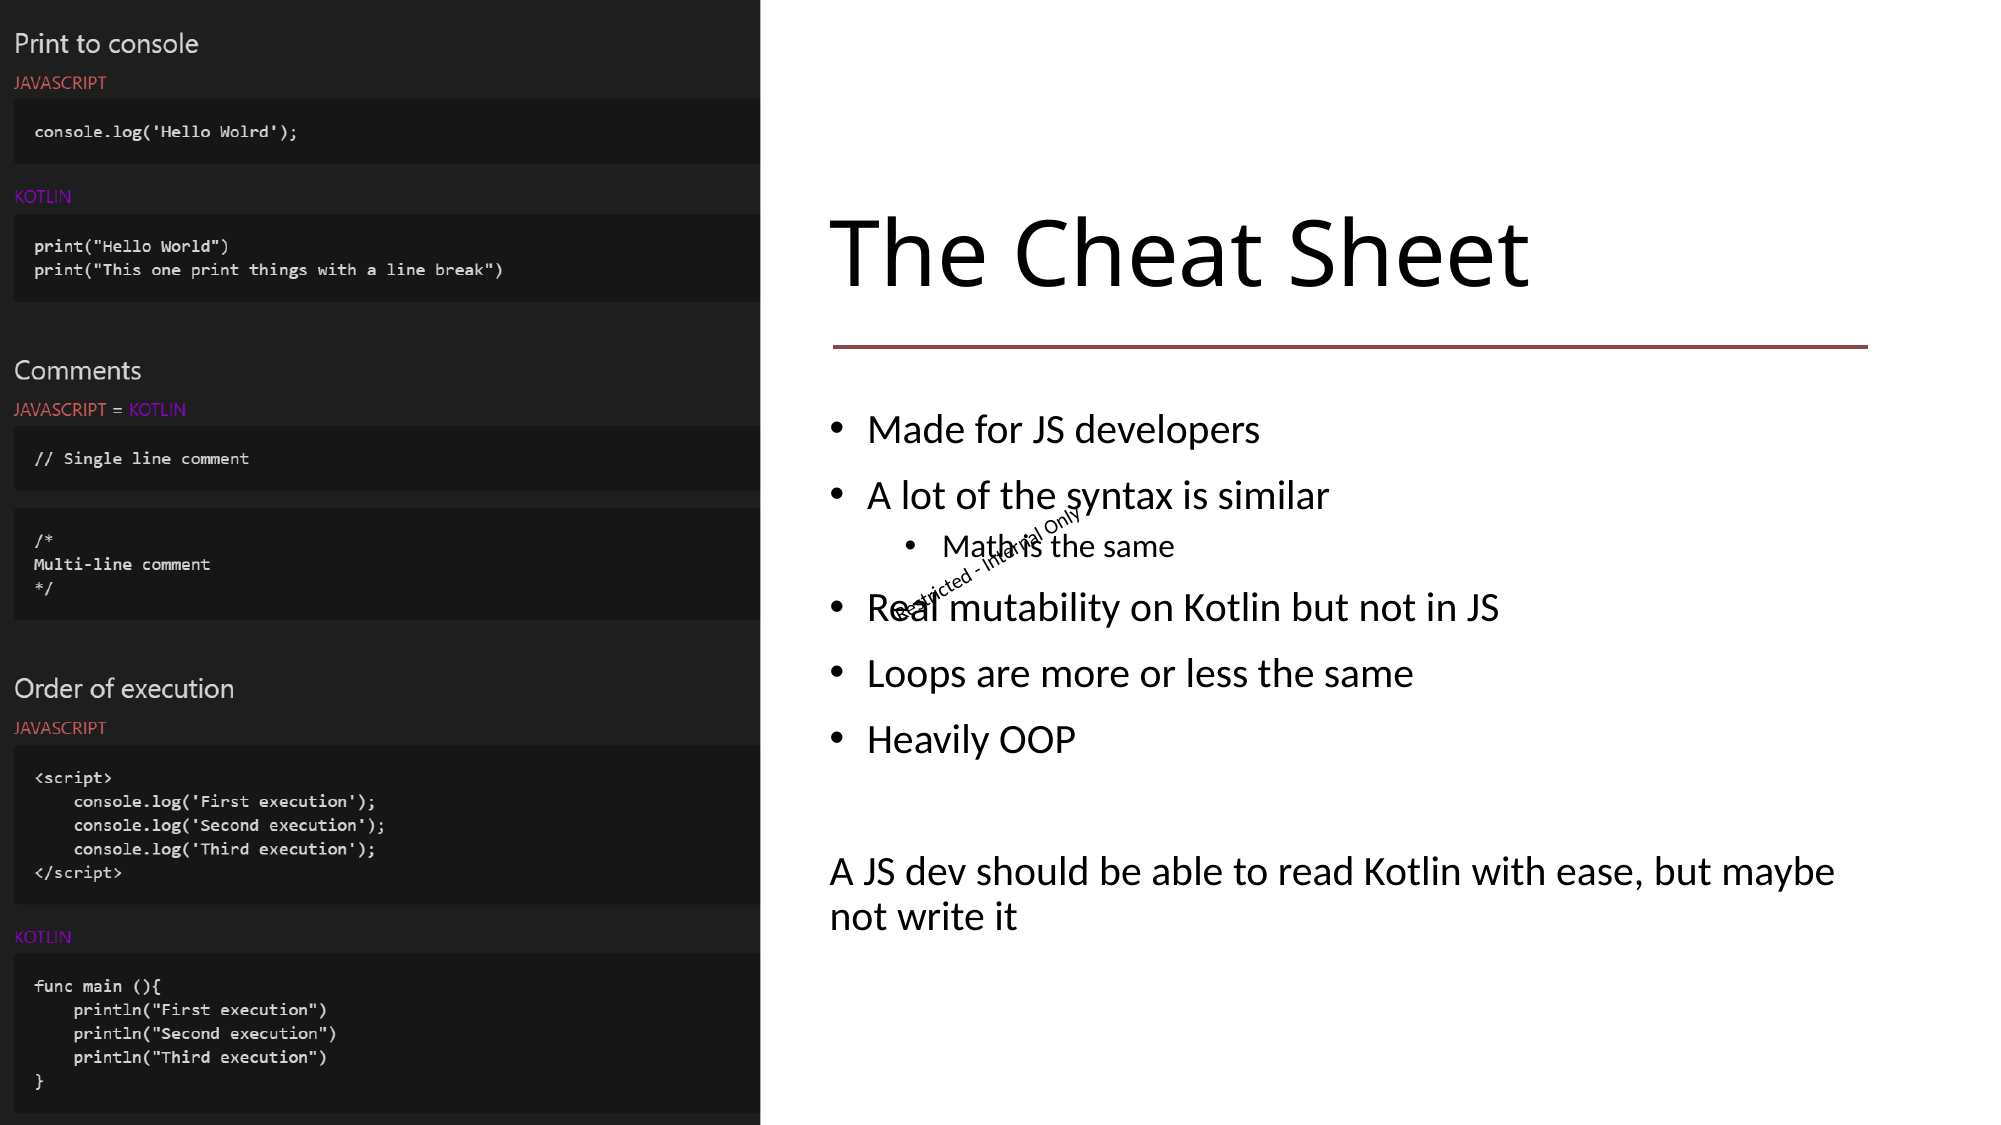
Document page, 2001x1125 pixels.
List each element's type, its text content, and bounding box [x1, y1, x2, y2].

title The Cheat Sheet [814, 103, 1895, 315]
list Made for JS developers A lot of the syntax is similar Math is the same Real mutability on Kotlin but not in JS Loops are more or less the same Heavily OOP A JS dev should be able to read Kotlin with ease, but maybe not write it [814, 399, 1895, 1021]
picture [0, 0, 761, 1125]
